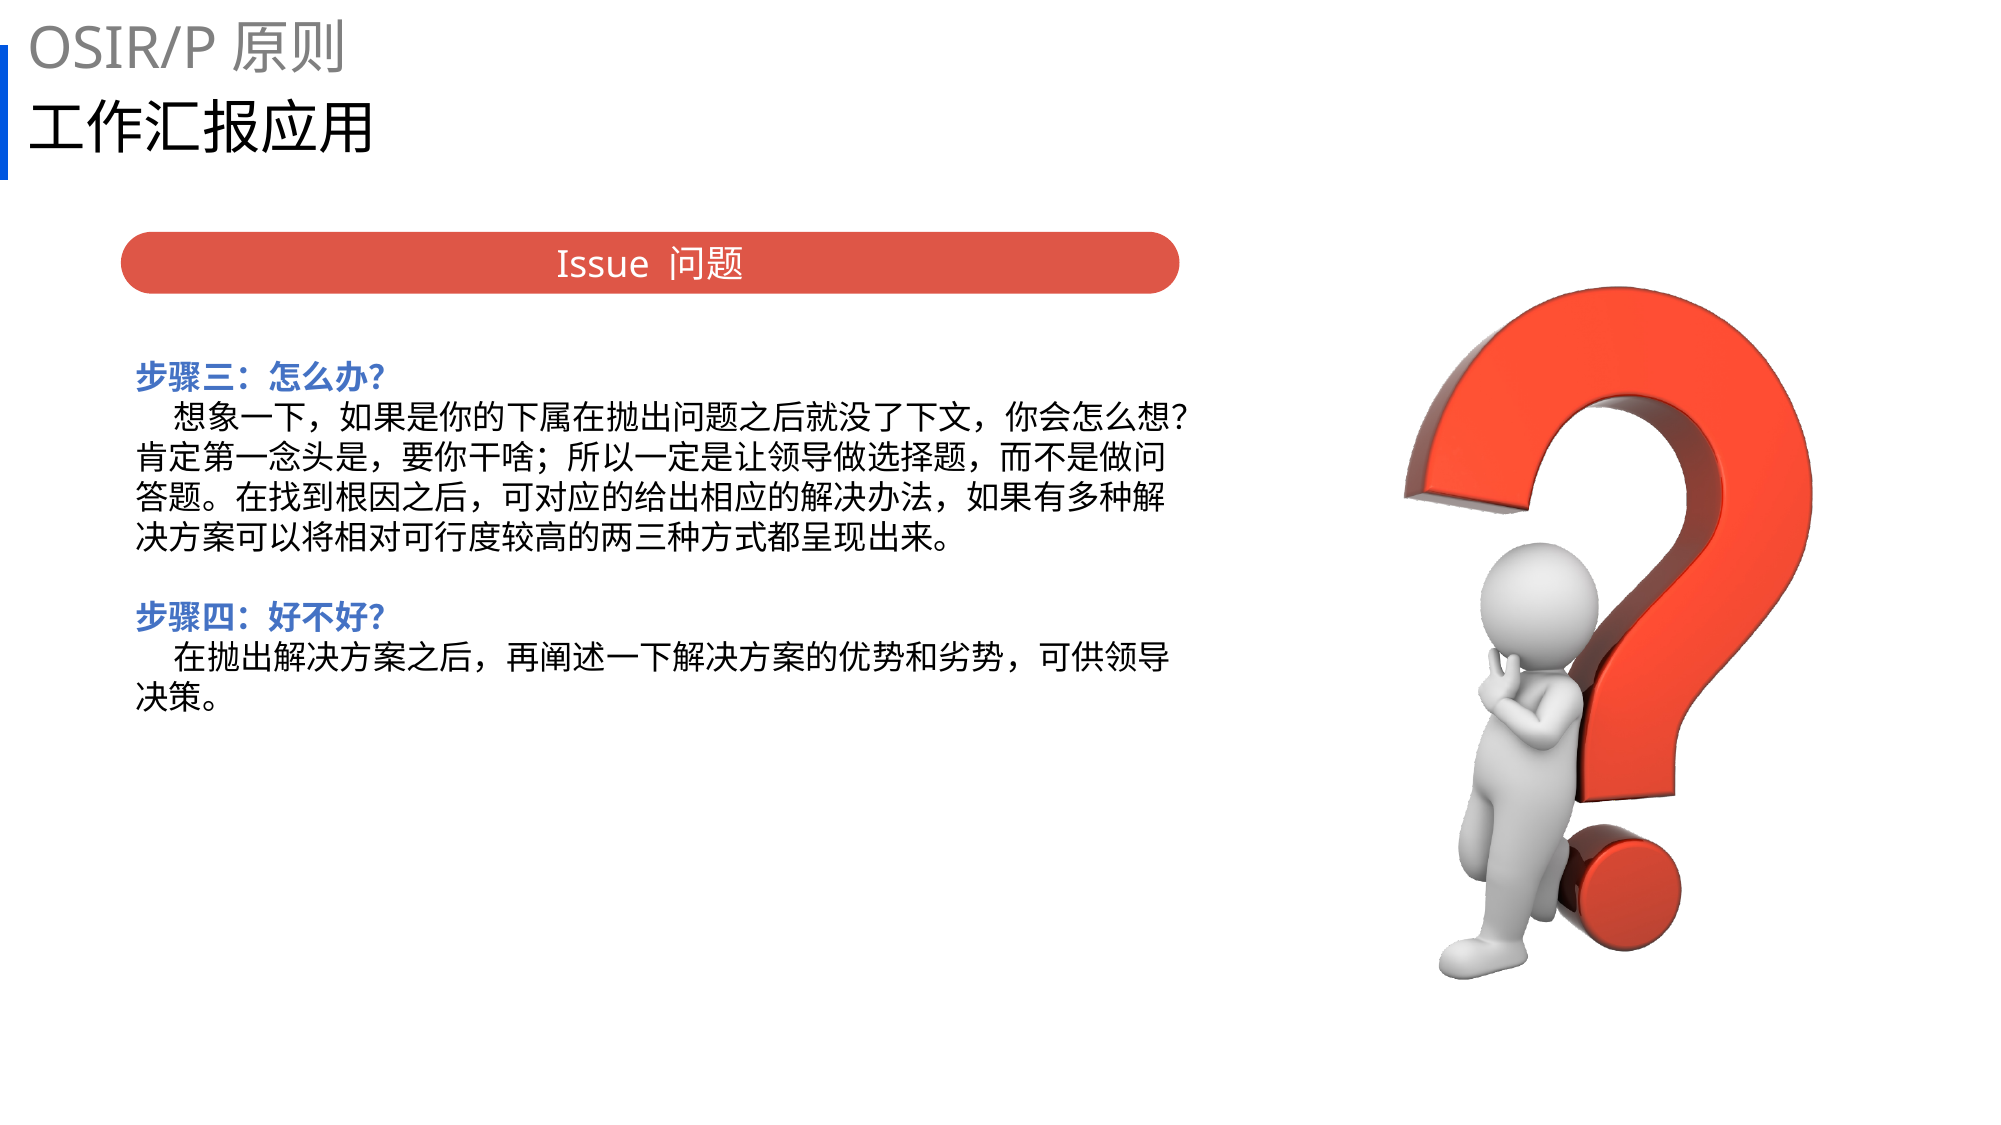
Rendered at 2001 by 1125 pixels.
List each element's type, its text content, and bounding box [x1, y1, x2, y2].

picture [1287, 203, 1911, 984]
text_box 步骤三：怎么办？ 想象一下，如果是你的下属在抛出问题之后就没了下文，你会怎么想？肯定第一念头是，要你干啥；所以一定是让领导做选择题，而不是做问答题。在找到根因之后，可对应的给出相应的解决办法，如果有多种解决方案可以将相对可行度较高的两三种方式都呈现出来。 步骤四：好不好？ 在抛出解决方案之后，再阐述一下解决方案的优势和劣势，可供领导决策。 [120, 309, 1199, 724]
title 工作汇报应用 [12, 99, 1738, 179]
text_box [120, 231, 1180, 294]
text_box OSIR/P原则 [12, 0, 1738, 99]
